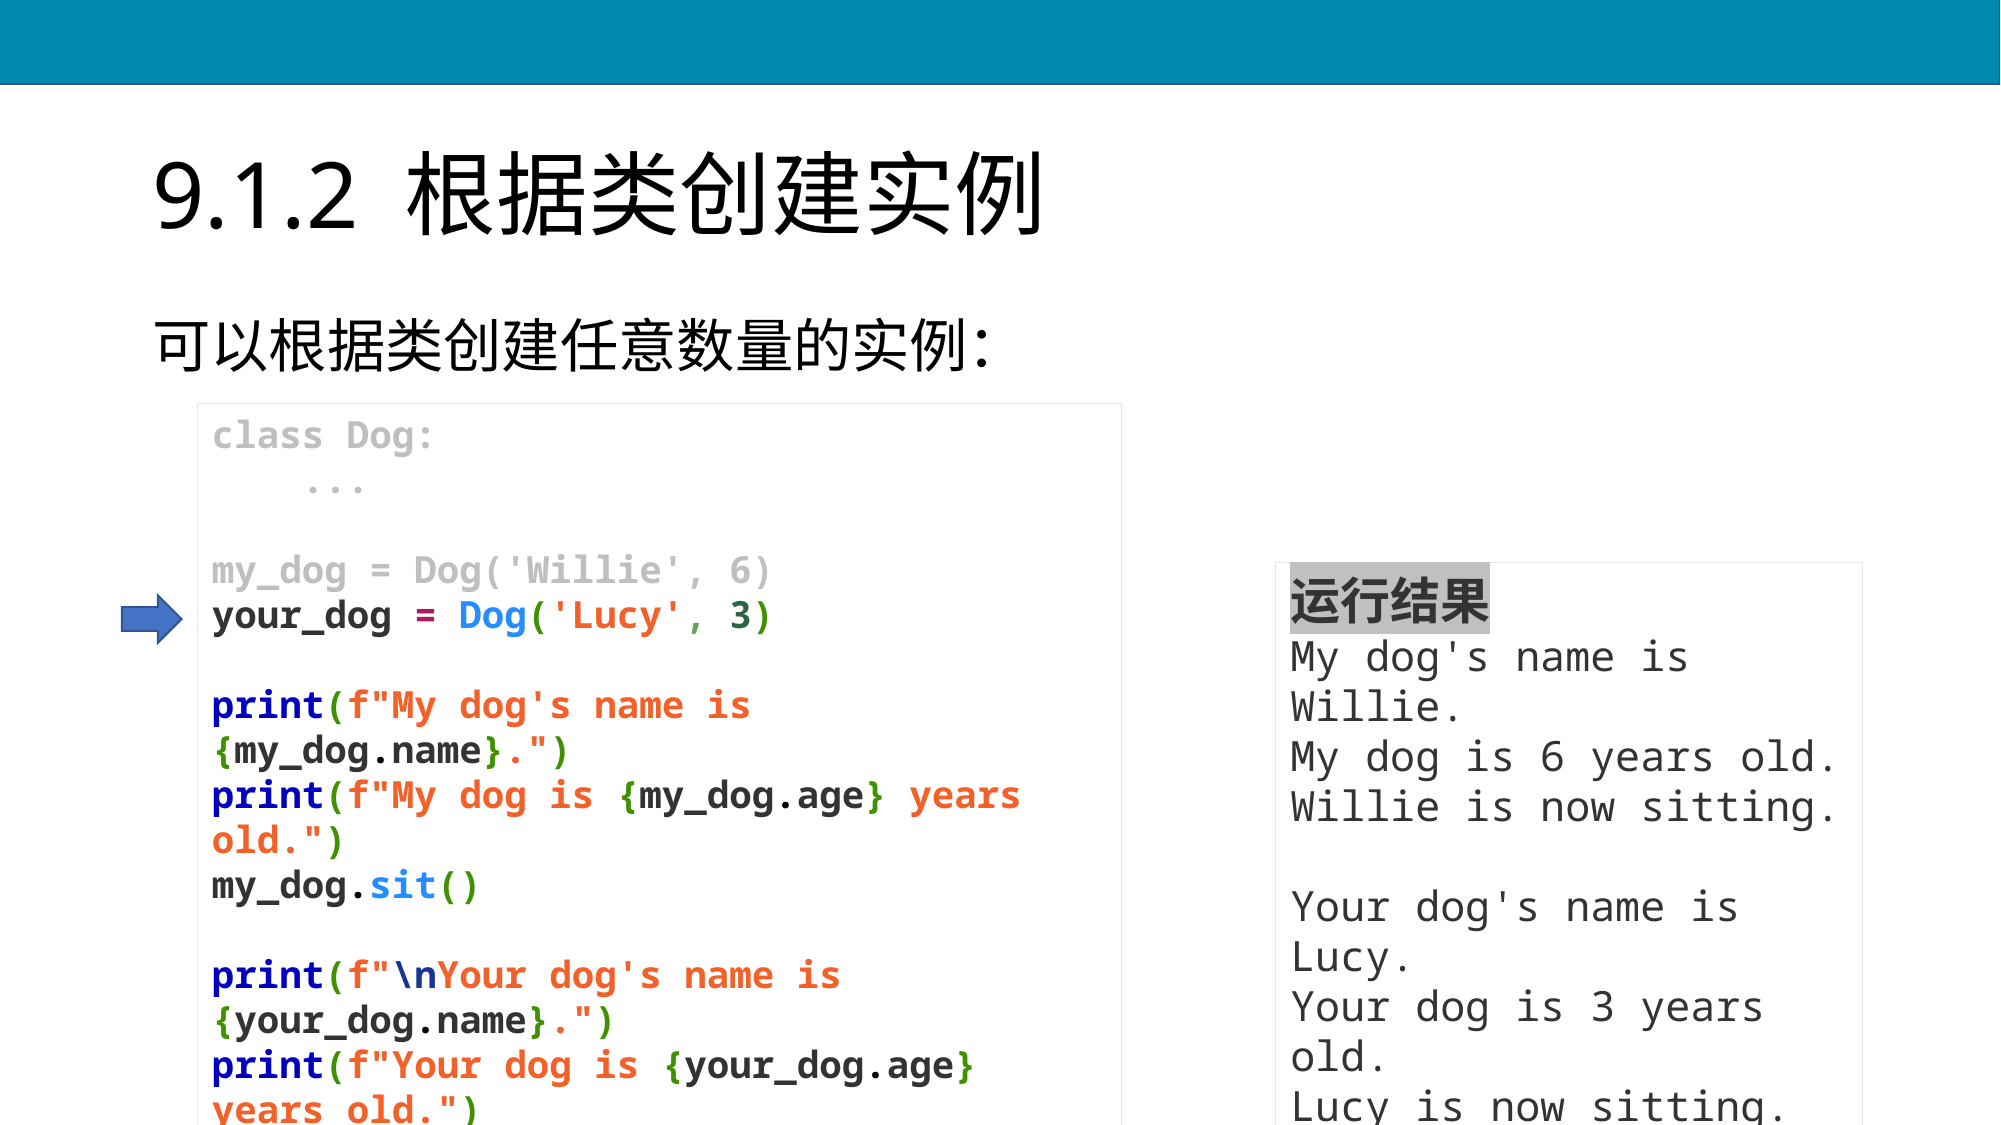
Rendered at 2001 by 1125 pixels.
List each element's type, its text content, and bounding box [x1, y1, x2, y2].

text_box 运行结果 My dog's name is Willie. My dog is 6 years old. Willie is now sitting. Your dog's name is Lucy. Your dog is 3 years old. Lucy is now sitting. [1275, 562, 1863, 1125]
list 可以根据类创建任意数量的实例： [137, 310, 1863, 1024]
text_box class Dog: ... my_dog = Dog('Willie', 6) your_dog = Dog('Lucy', 3) print(f"My dog's name is {my_dog.name}.") print(f"My dog is {my_dog.age} years old.") my_dog.sit() print(f"\nYour dog's name is {your_dog.name}.") print(f"Your dog is {your_dog.age} years old.") your_dog.sit() [197, 403, 1122, 1125]
text_box [120, 592, 184, 646]
title 9.1.2 根据类创建实例 [137, 115, 1863, 282]
